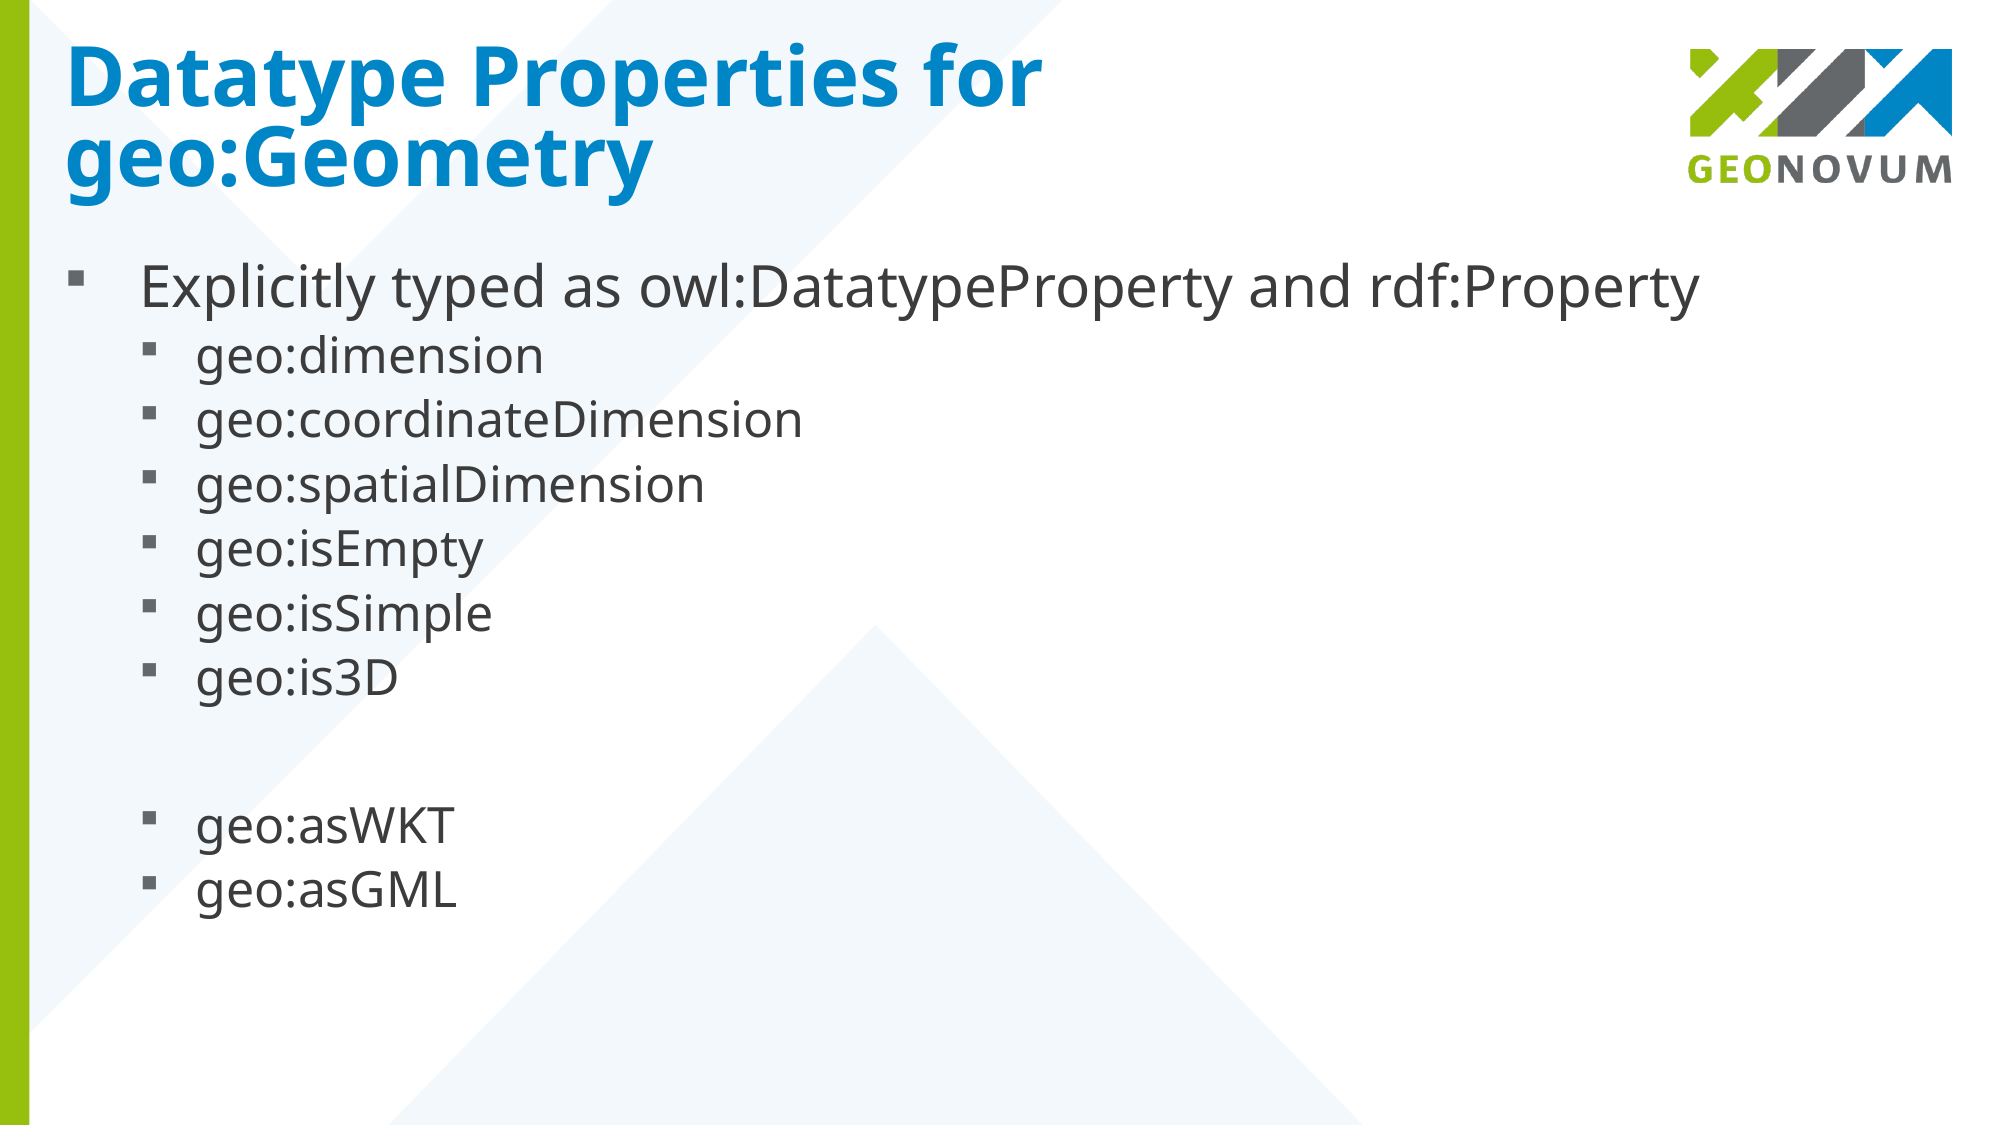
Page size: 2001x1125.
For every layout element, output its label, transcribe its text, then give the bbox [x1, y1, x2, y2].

list Explicitly typed as owl:DatatypeProperty and rdf:Property geo:dimension geo:coordinateDimension geo:spatialDimension geo:isEmpty geo:isSimple geo:is3D geo:asWKT geo:asGML [49, 249, 1951, 1059]
title Datatype Properties for geo:Geometry [49, 0, 1654, 210]
picture [1686, 49, 1955, 186]
